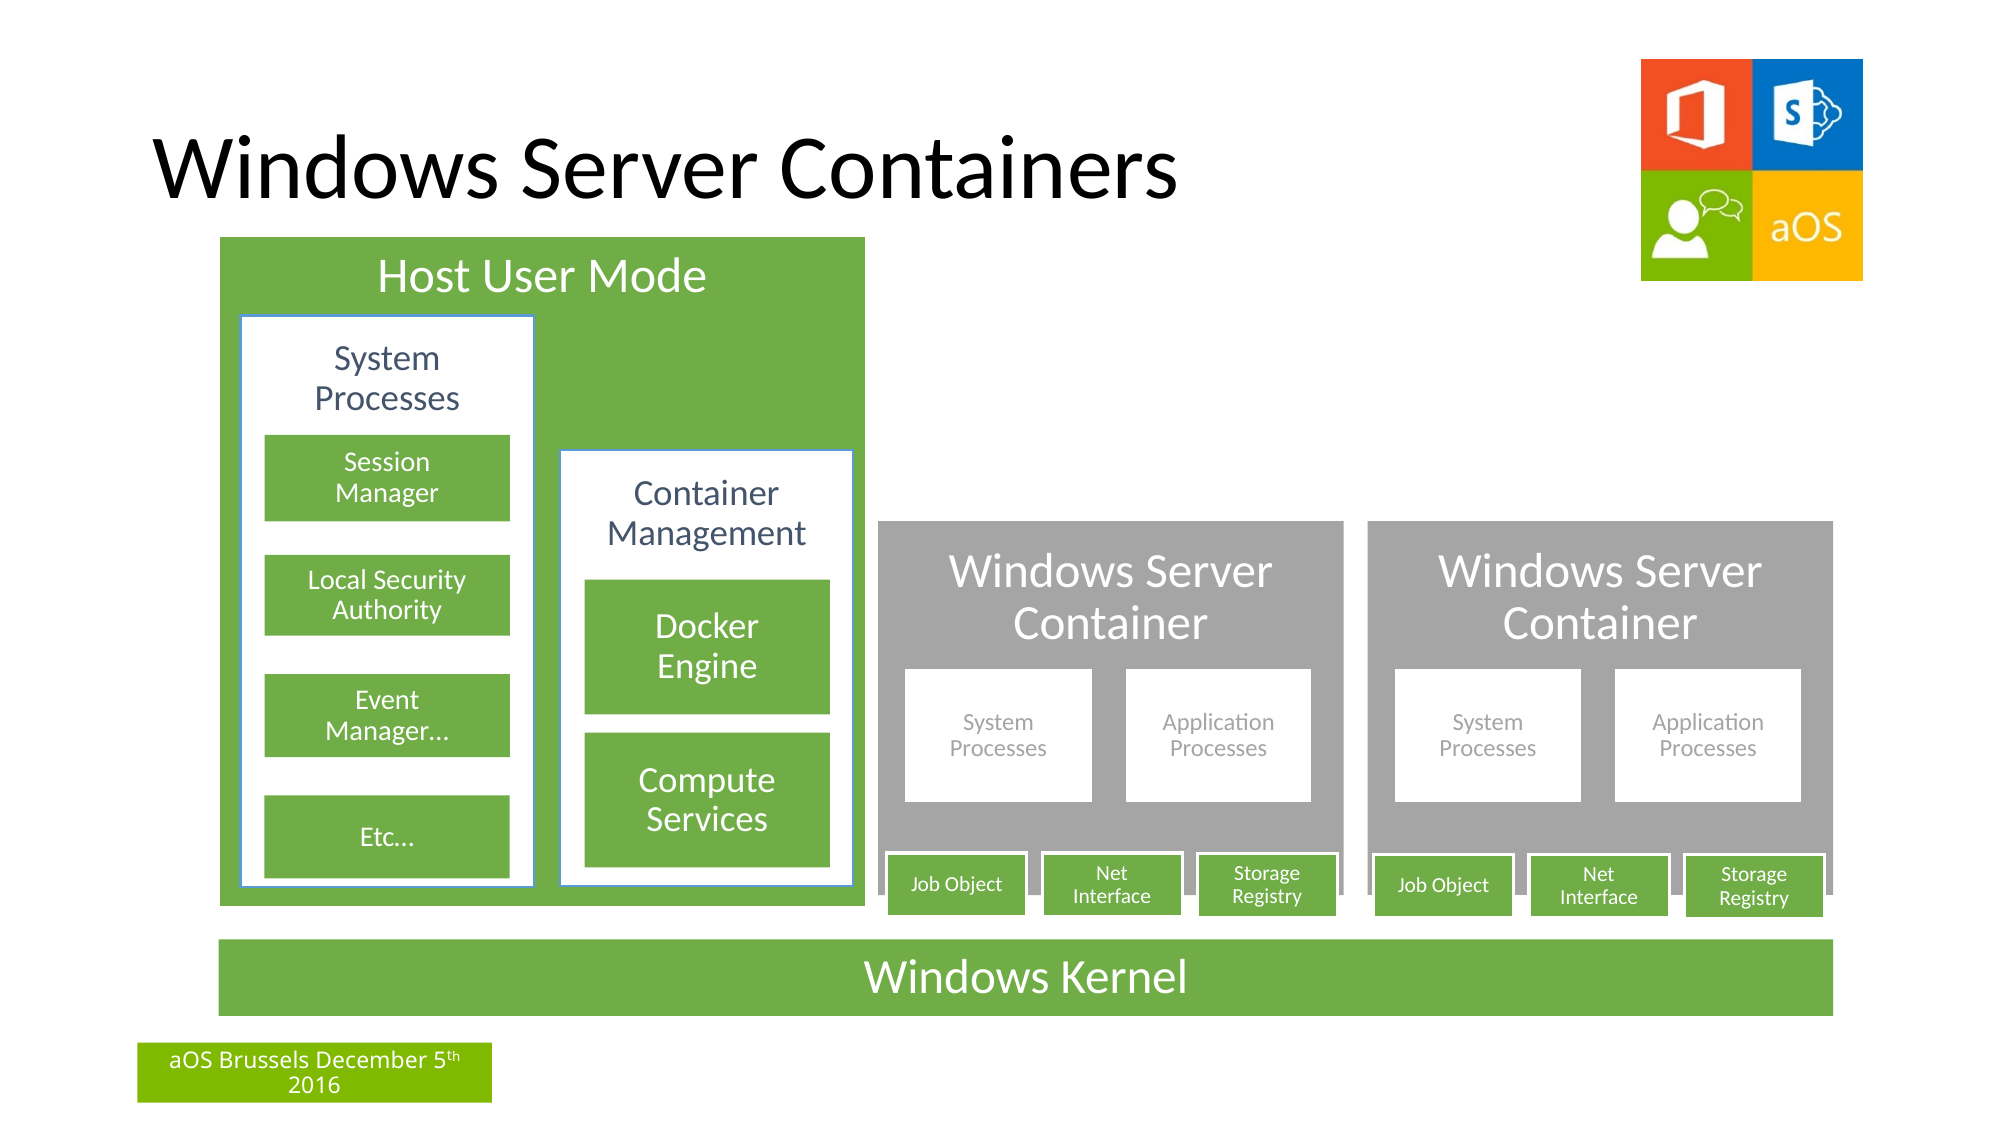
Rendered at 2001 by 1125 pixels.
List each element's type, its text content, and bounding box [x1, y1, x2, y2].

title Windows Server Containers [137, 59, 1629, 278]
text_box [1367, 521, 1834, 919]
text_box Windows Kernel [218, 939, 1834, 1016]
text_box Net Interface [1041, 851, 1184, 918]
text_box System Processes [239, 314, 535, 888]
text_box Container Management [559, 449, 854, 887]
text_box Application Processes [1124, 667, 1314, 804]
picture [1641, 59, 1863, 281]
text_box Storage Registry [1196, 852, 1339, 919]
text_box Host User Mode [217, 278, 868, 909]
text_box Etc… [264, 795, 510, 879]
text_box Compute Services [584, 732, 830, 868]
text_box Session Manager [264, 434, 510, 522]
text_box Event Manager… [264, 674, 510, 758]
text_box Local Security Authority [264, 554, 510, 636]
text_box Job Object [885, 851, 1028, 918]
text_box System Processes [903, 667, 1094, 804]
text_box Docker Engine [584, 579, 830, 715]
text_box Windows Server Container [878, 521, 1344, 896]
